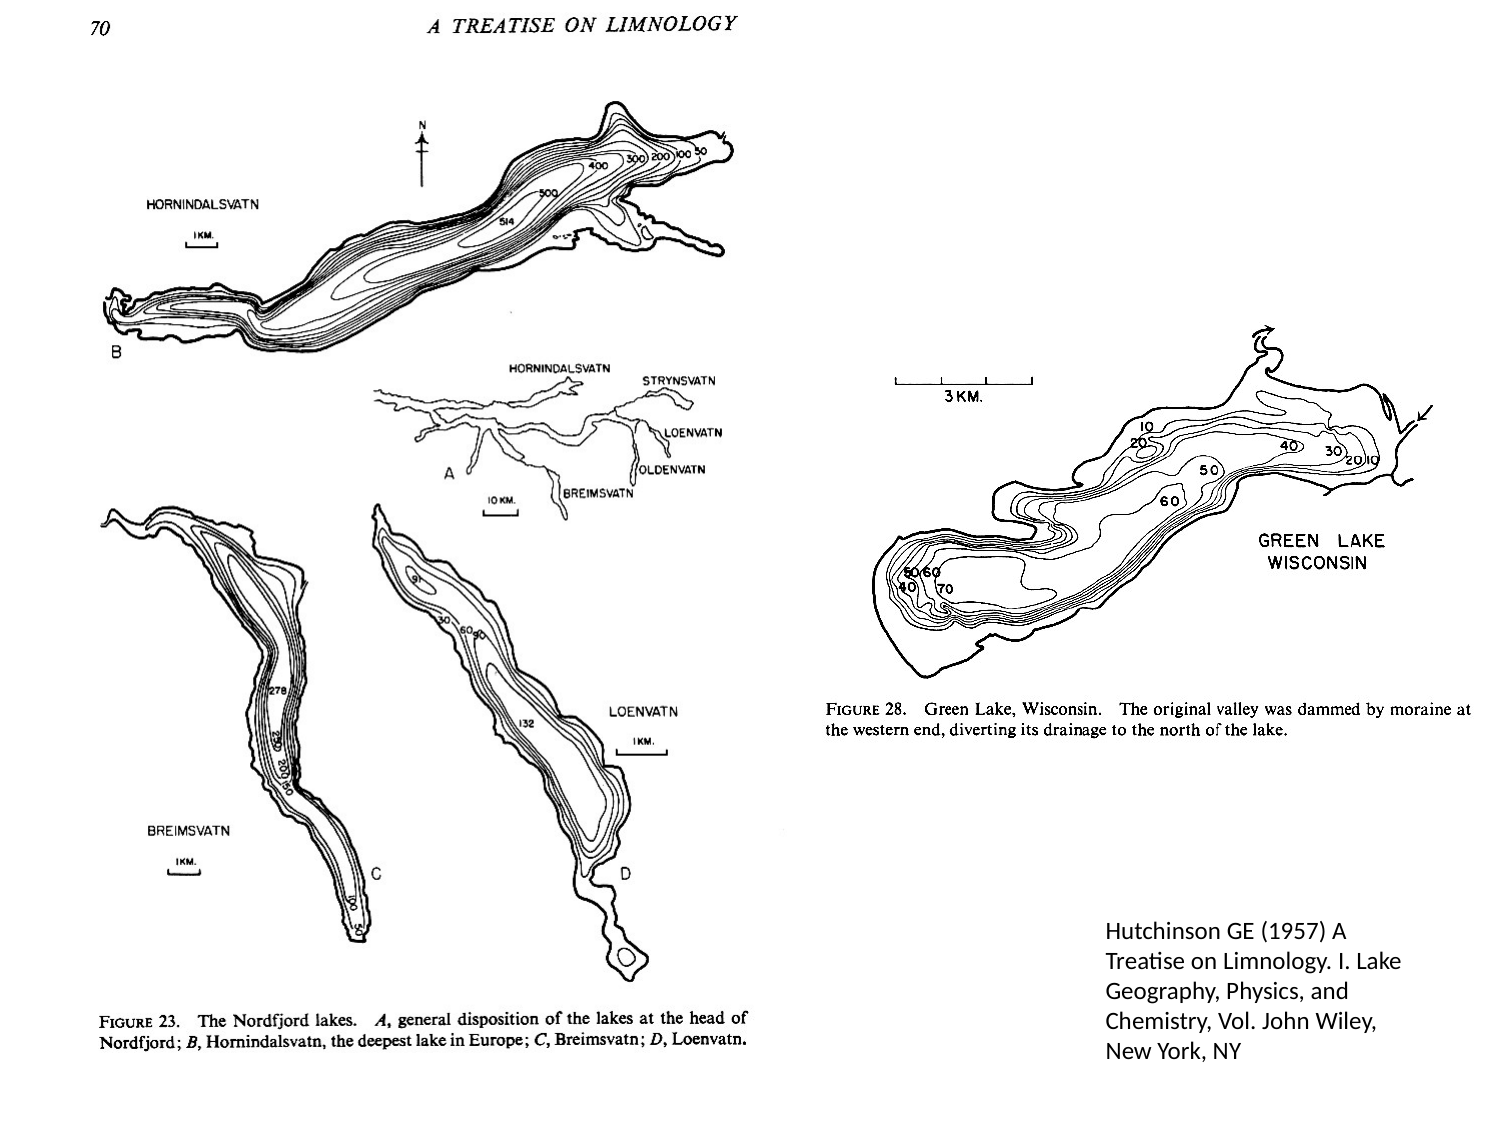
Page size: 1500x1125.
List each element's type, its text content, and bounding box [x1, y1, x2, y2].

picture [814, 304, 1486, 760]
picture [49, 0, 787, 1100]
text_box Hutchinson GE (1957) A Treatise on Limnology. I. Lake Geography, Physics, and Chemistry, Vol. John Wiley, New York, NY [1090, 907, 1419, 1073]
